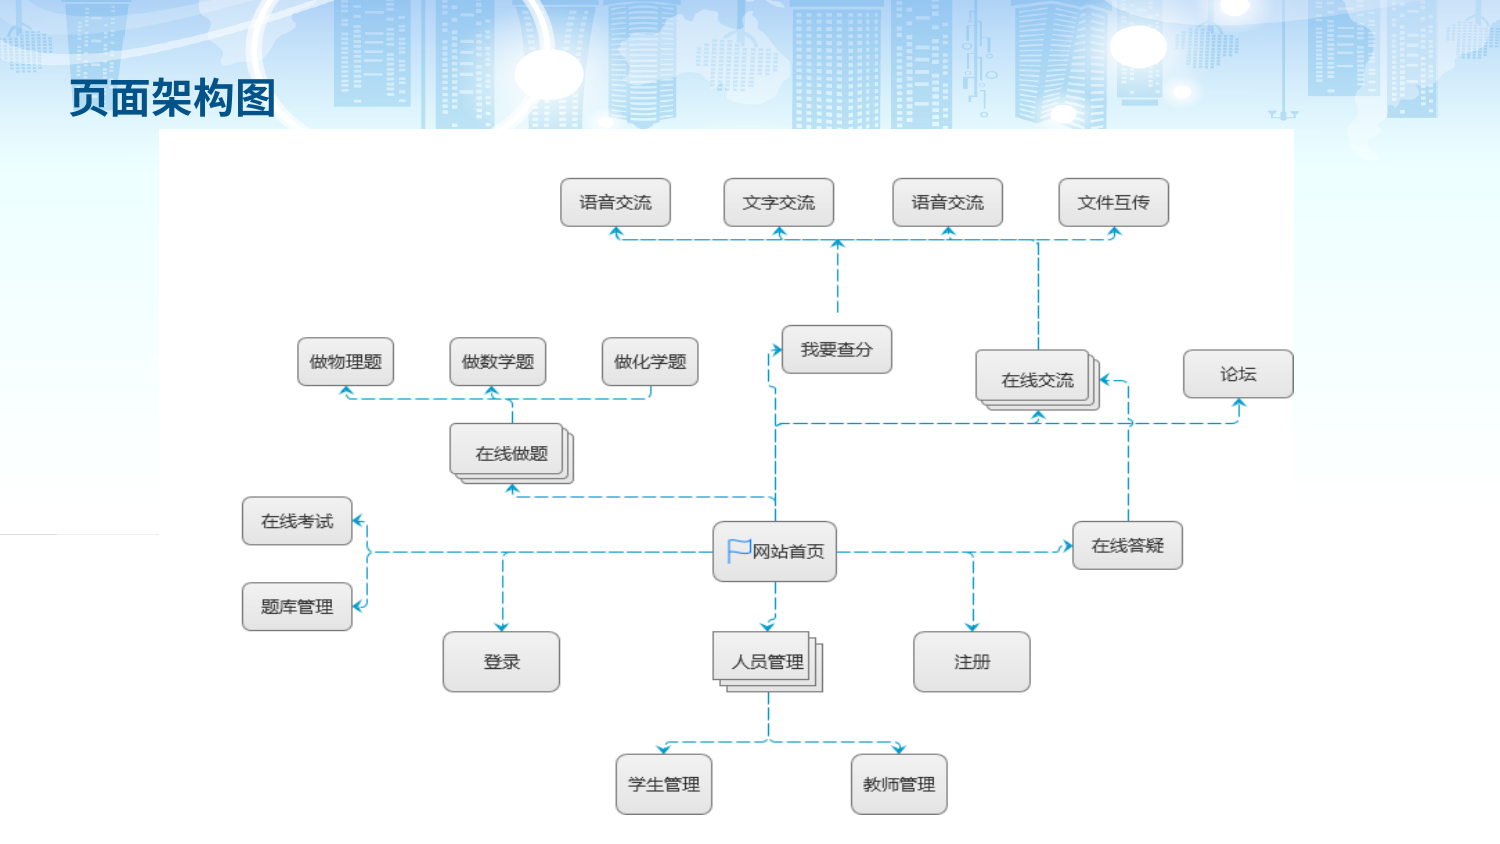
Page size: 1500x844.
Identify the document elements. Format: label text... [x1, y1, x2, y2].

title 页面架构图 [53, 43, 1414, 130]
picture [0, 0, 1500, 844]
